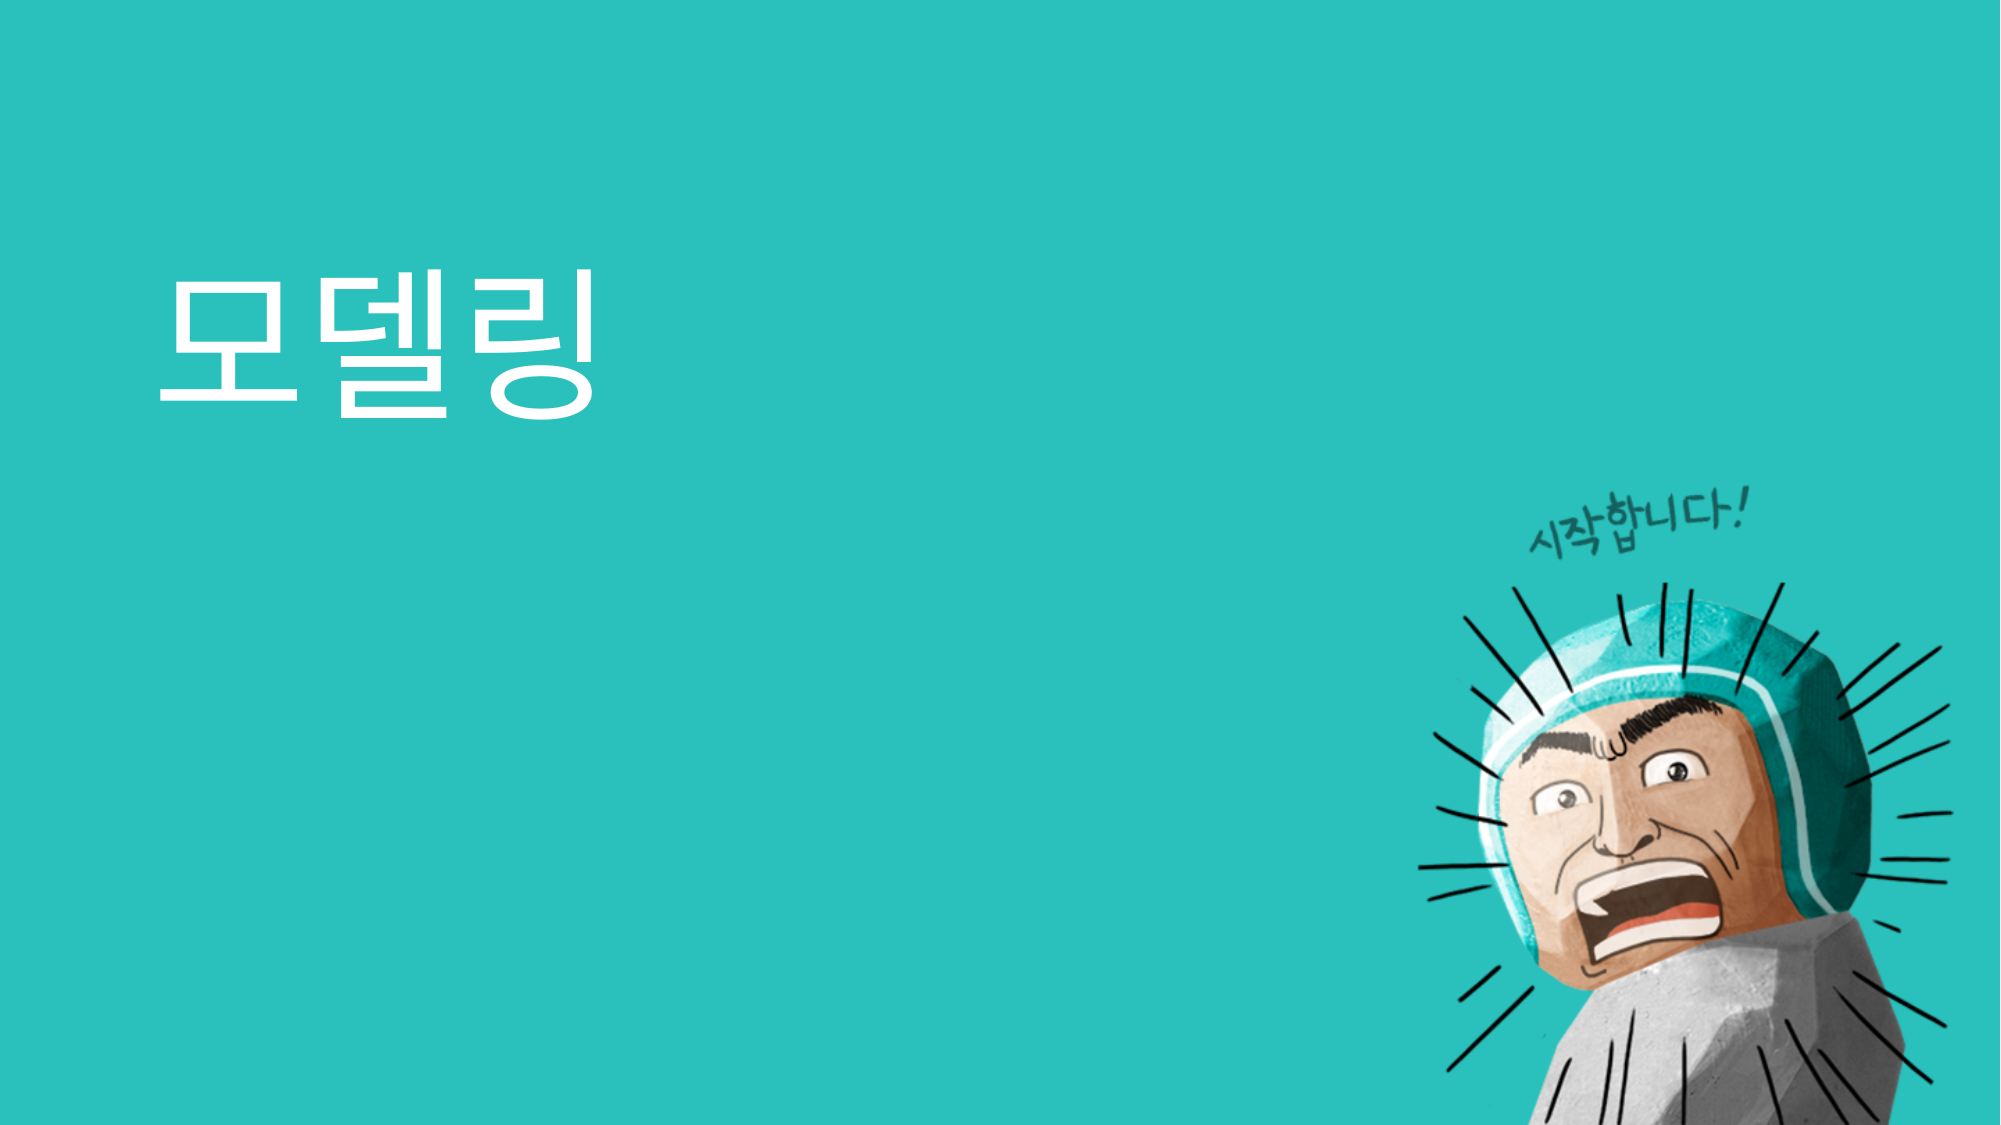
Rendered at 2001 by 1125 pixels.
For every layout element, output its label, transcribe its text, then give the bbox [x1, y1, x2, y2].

title 모델링 [137, 264, 1638, 443]
picture [0, 0, 2000, 1125]
